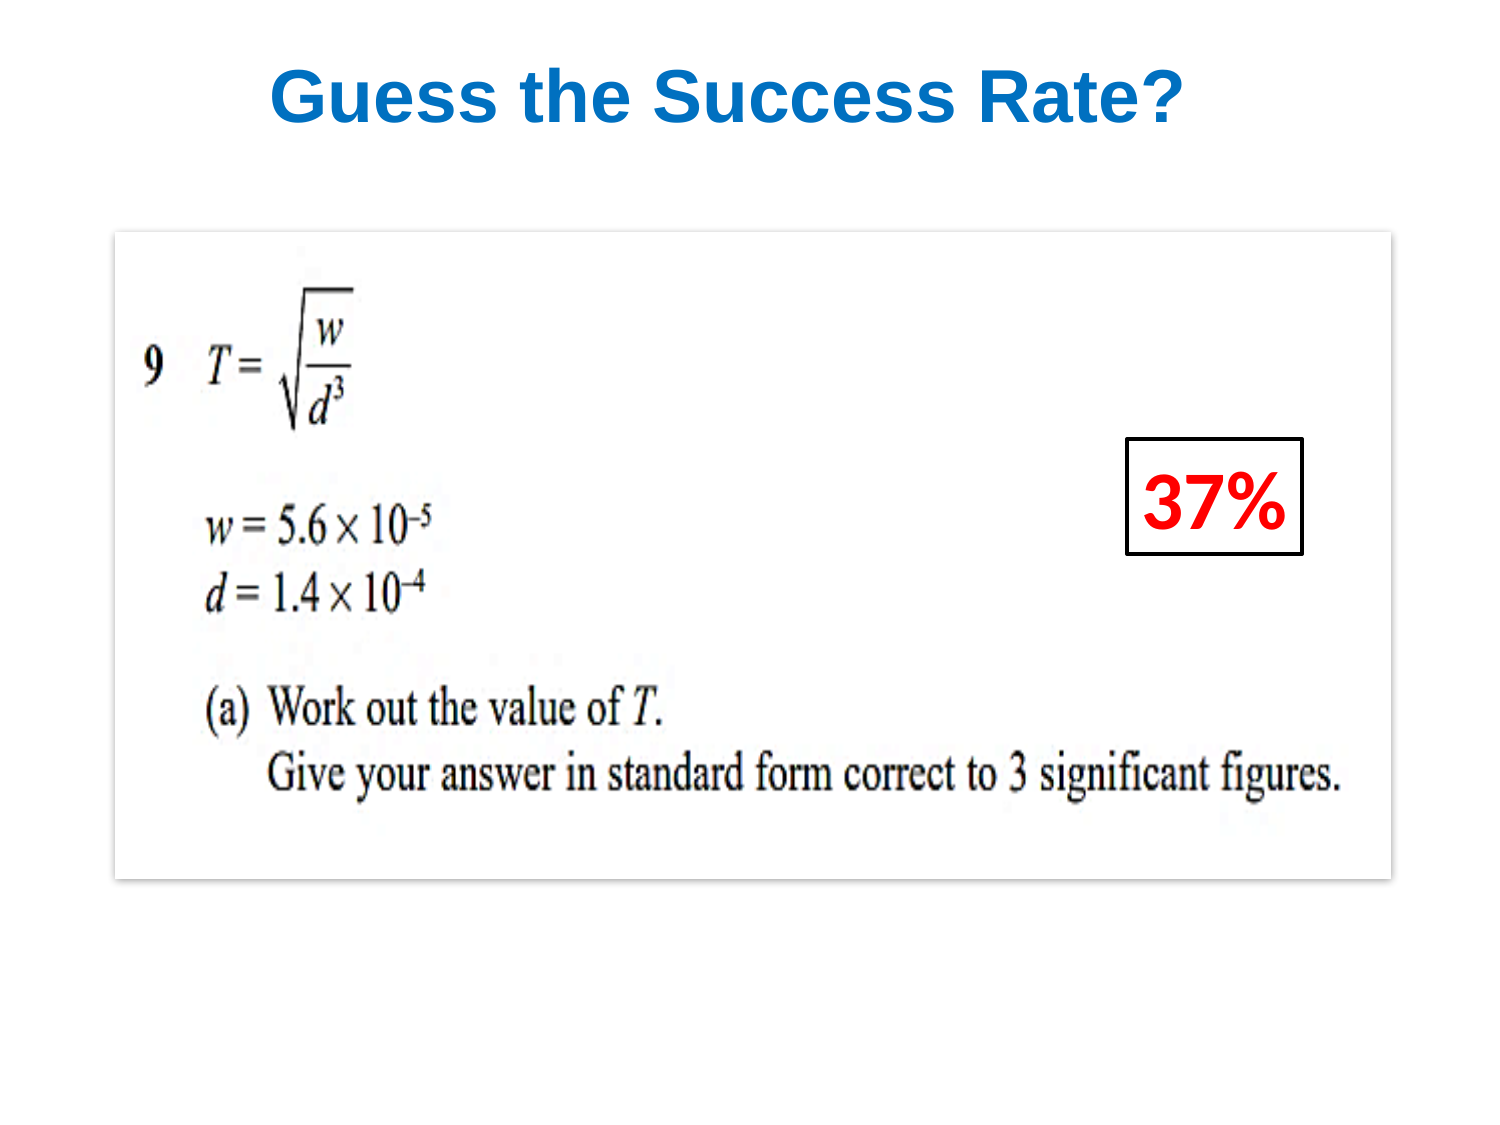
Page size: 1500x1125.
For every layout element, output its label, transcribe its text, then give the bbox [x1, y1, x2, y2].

picture [129, 246, 1378, 865]
text_box Guess the Success Rate? [255, 40, 1211, 145]
